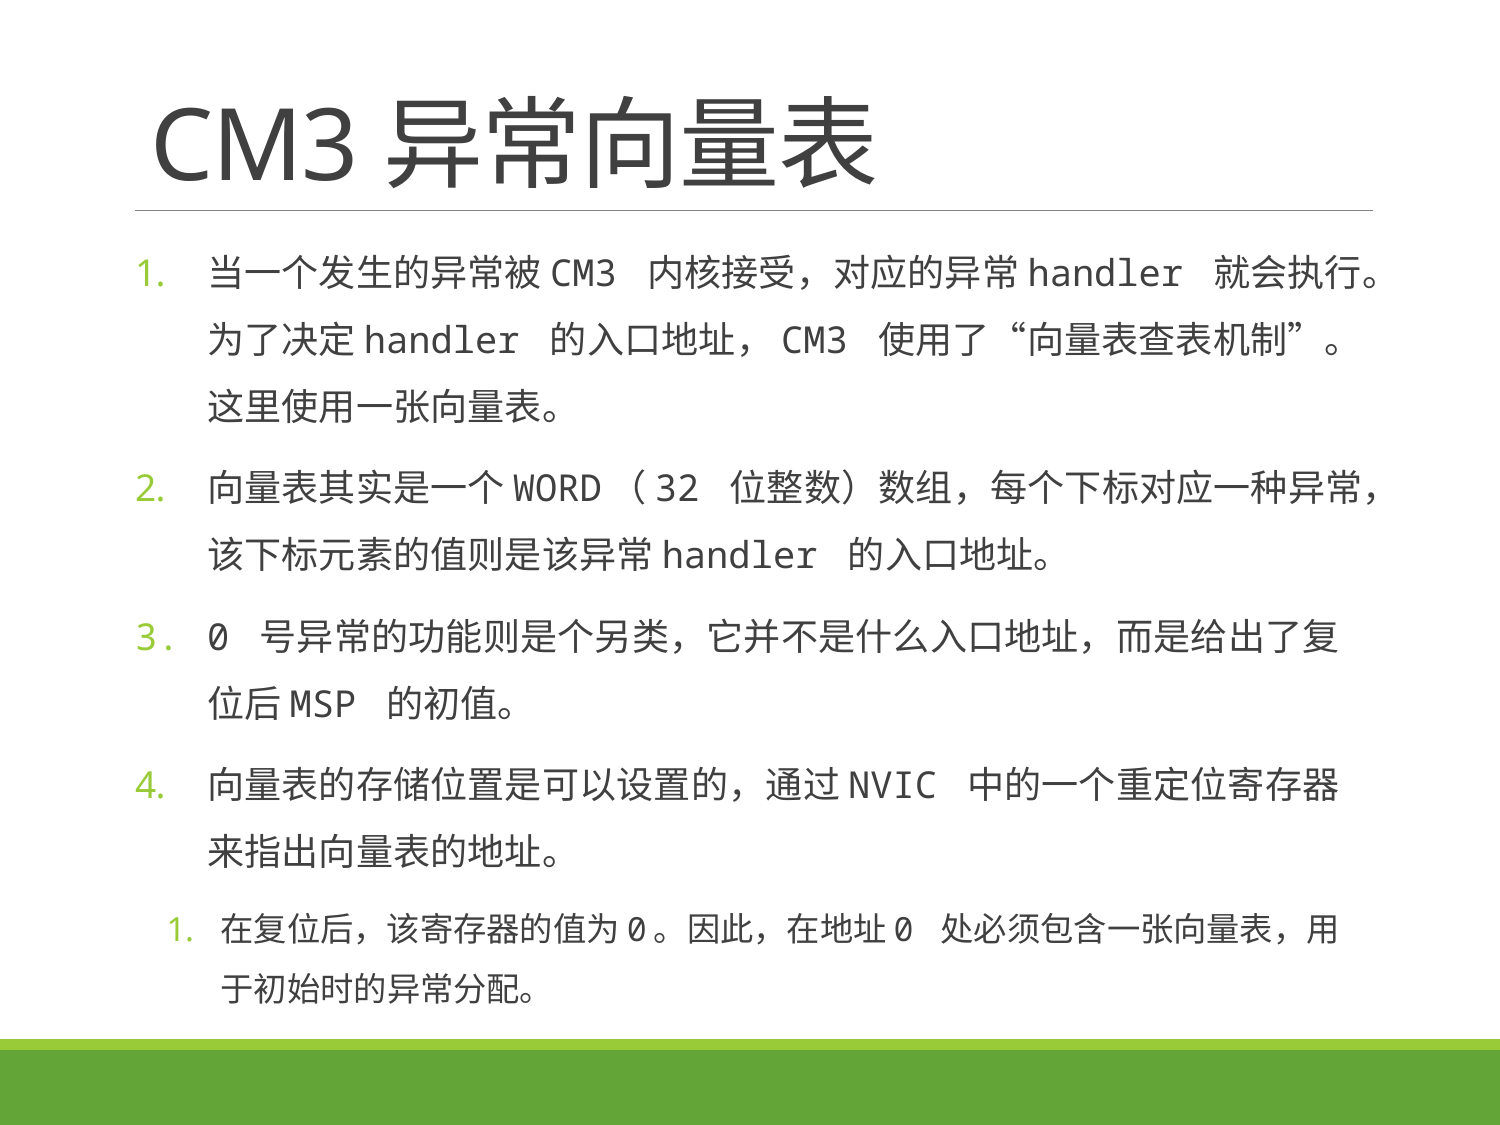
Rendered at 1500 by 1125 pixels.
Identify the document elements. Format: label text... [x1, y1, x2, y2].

list 当一个发生的异常被CM3 内核接受，对应的异常handler 就会执行。为了决定handler 的入口地址，CM3 使用了“向量表查表机制”。这里使用一张向量表。 向量表其实是一个WORD（32 位整数）数组，每个下标对应一种异常，该下标元素的值则是该异常handler 的入口地址。 0 号异常的功能则是个另类，它并不是什么入口地址，而是给出了复位后MSP 的初值。 向量表的存储位置是可以设置的，通过NVIC 中的一个重定位寄存器来指出向量表的地址。 在复位后，该寄存器的值为0。因此，在地址0 处必须包含一张向量表，用于初始时的异常分配。 [135, 219, 1373, 1022]
title CM3异常向量表 [135, 47, 1373, 209]
